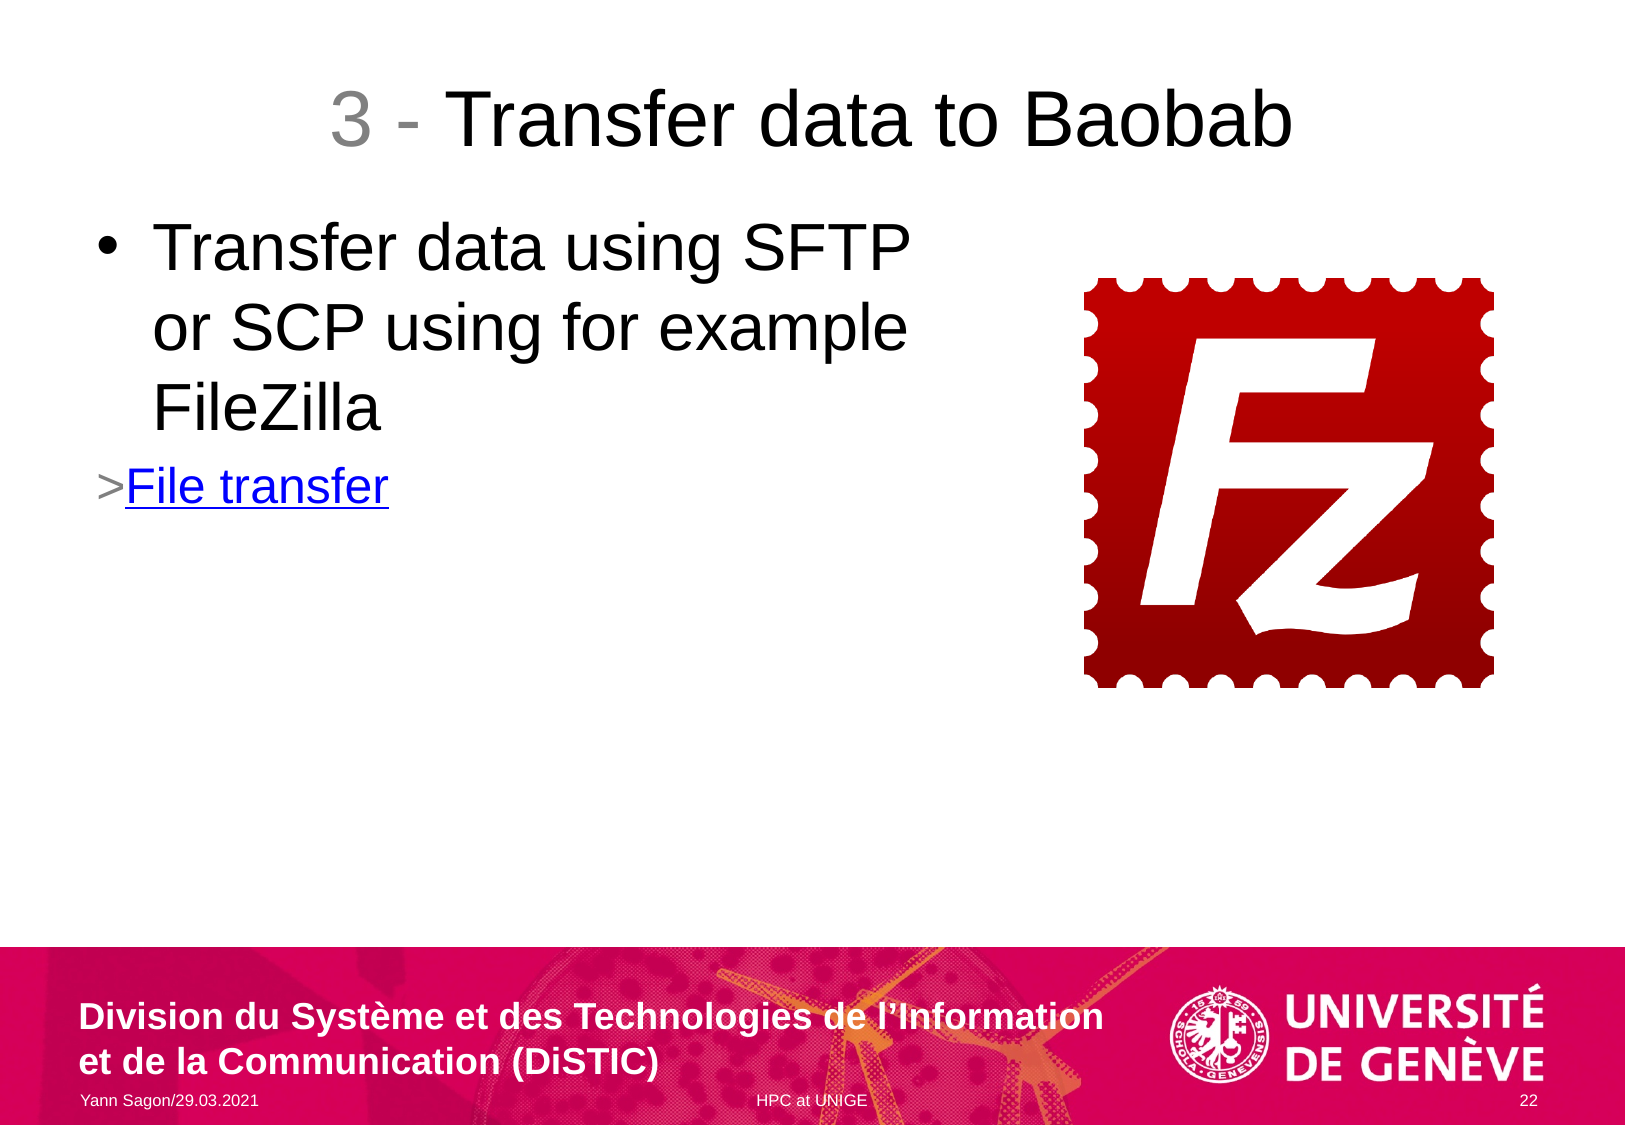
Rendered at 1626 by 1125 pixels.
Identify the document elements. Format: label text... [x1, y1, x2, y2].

picture [1083, 278, 1494, 689]
title 3 - Transfer data to Baobab [81, 45, 1544, 185]
picture [0, 947, 1625, 1125]
list Transfer data using SFTP or SCP using for example FileZilla >File transfer [81, 196, 1002, 939]
